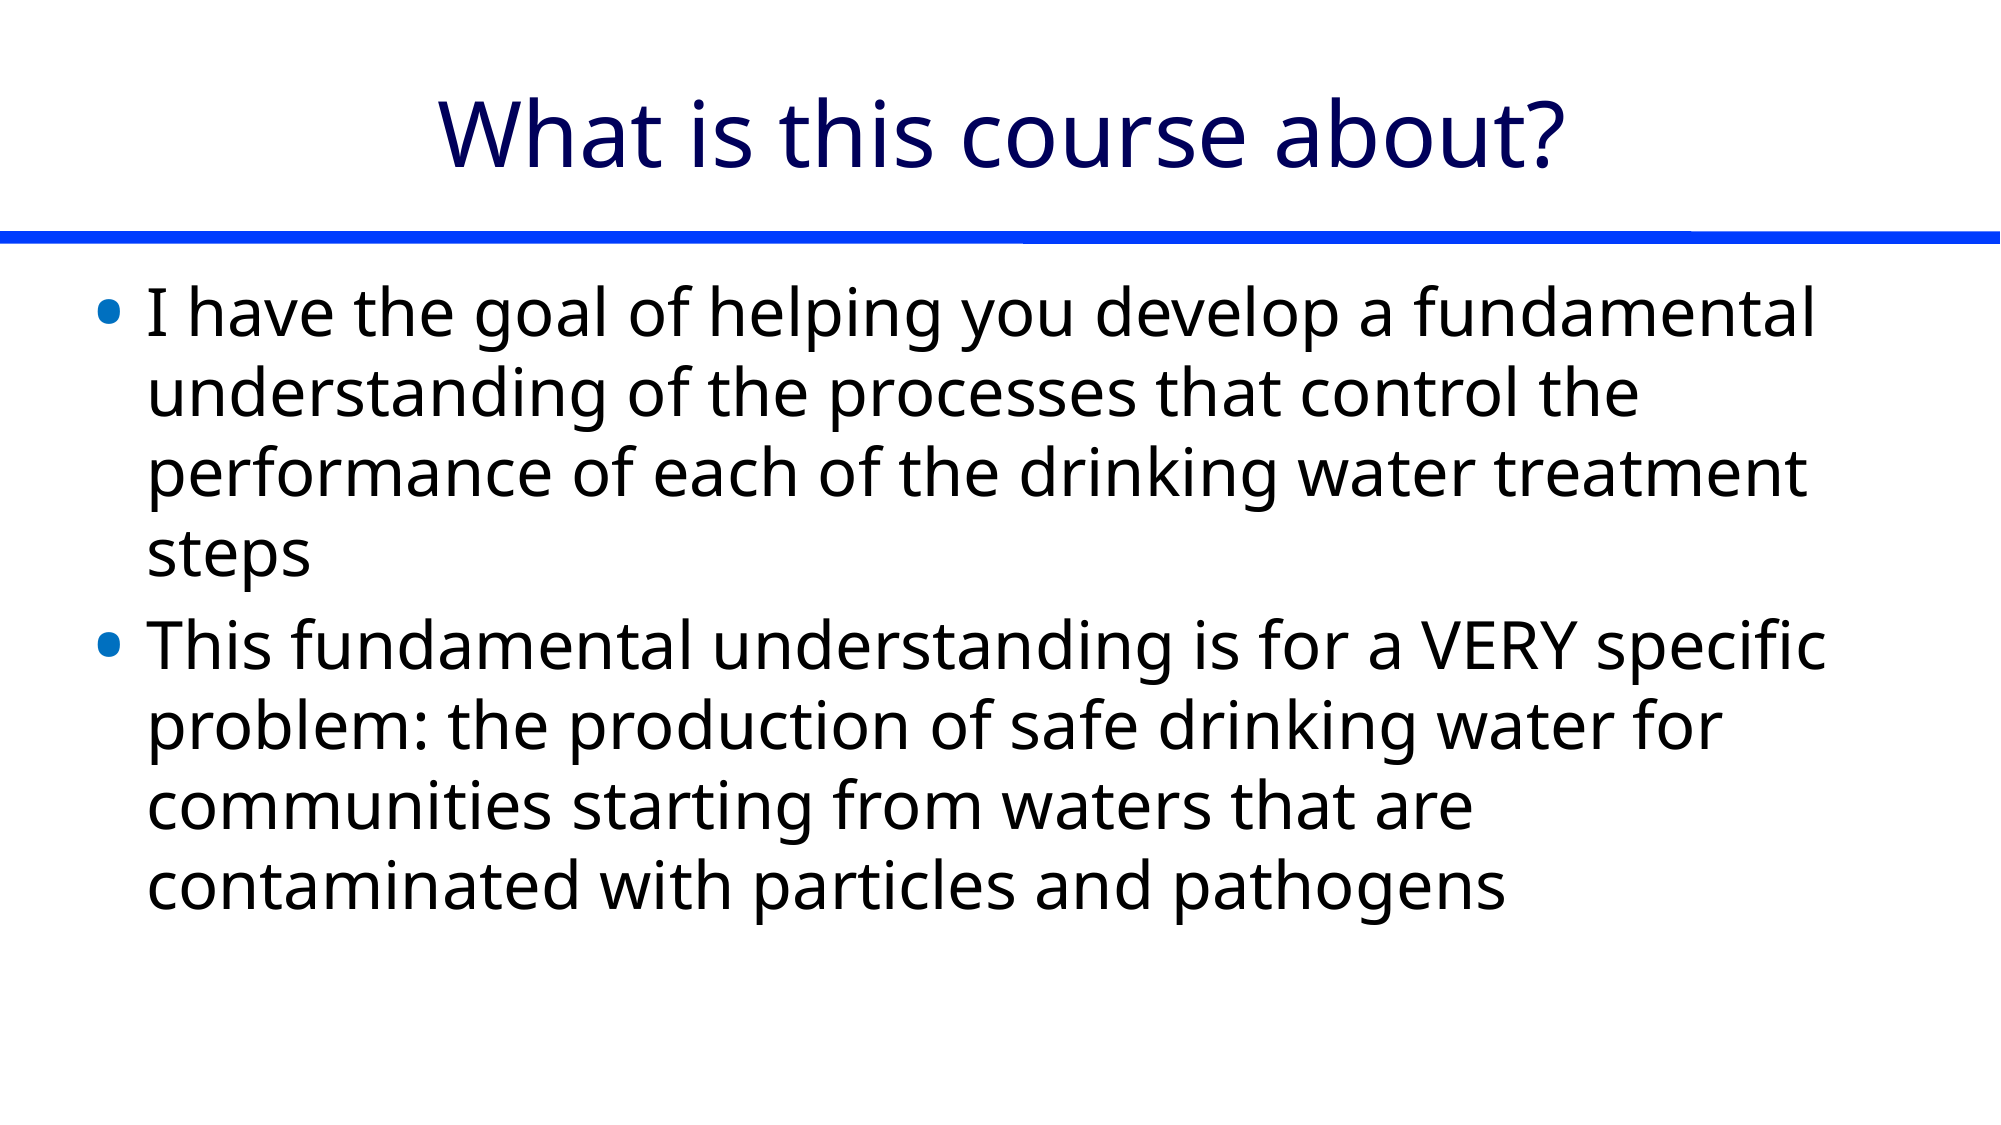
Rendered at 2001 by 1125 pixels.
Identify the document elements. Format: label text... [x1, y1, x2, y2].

list I have the goal of helping you develop a fundamental understanding of the processes that control the performance of each of the drinking water treatment steps This fundamental understanding is for a VERY specific problem: the production of safe drinking water for communities starting from waters that are contaminated with particles and pathogens [74, 262, 1930, 1006]
title What is this course about? [75, 37, 1930, 225]
